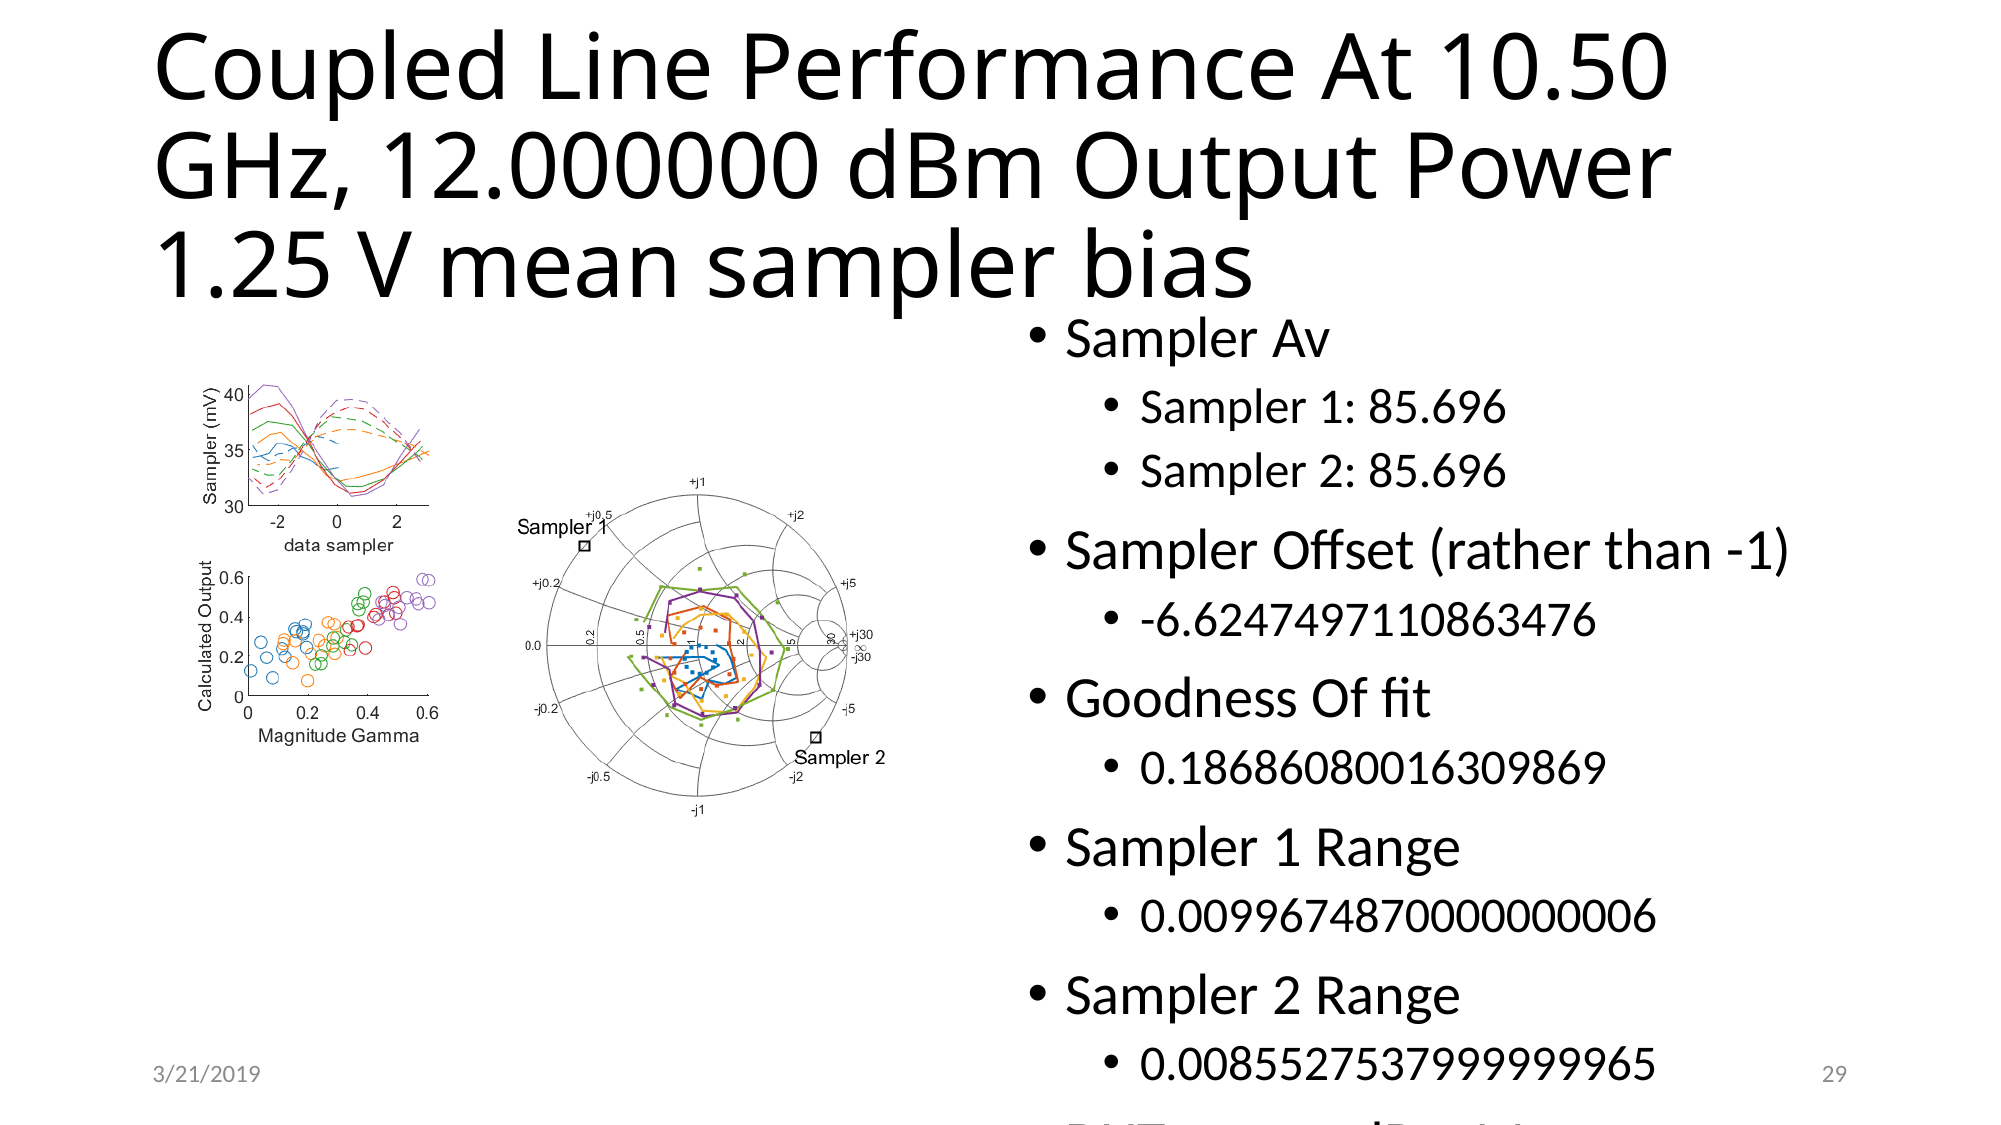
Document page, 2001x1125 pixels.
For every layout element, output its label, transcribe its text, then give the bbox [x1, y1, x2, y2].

footer [662, 1042, 1338, 1103]
title Coupled Line Performance At 10.50 GHz, 12.000000 dBm Output Power 1.25 V mean sampler bias [137, 59, 1863, 278]
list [137, 337, 988, 975]
list Sampler Av Sampler 1: 85.696 Sampler 2: 85.696 Sampler Offset (rather than -1) -6.6247497110863476 Goodness Of fit 0.18686080016309869 Sampler 1 Range 0.0099674870000000006 Sampler 2 Range 0.0085527537999999965 DUT output dBm Mean 11.976901648866415 DUT input dBm Mean 12.353844049913482 RMS Error 0.097867840529957409 [1012, 299, 1863, 1014]
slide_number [137, 1042, 588, 1103]
slide_number ‹#› [1412, 1042, 1863, 1103]
